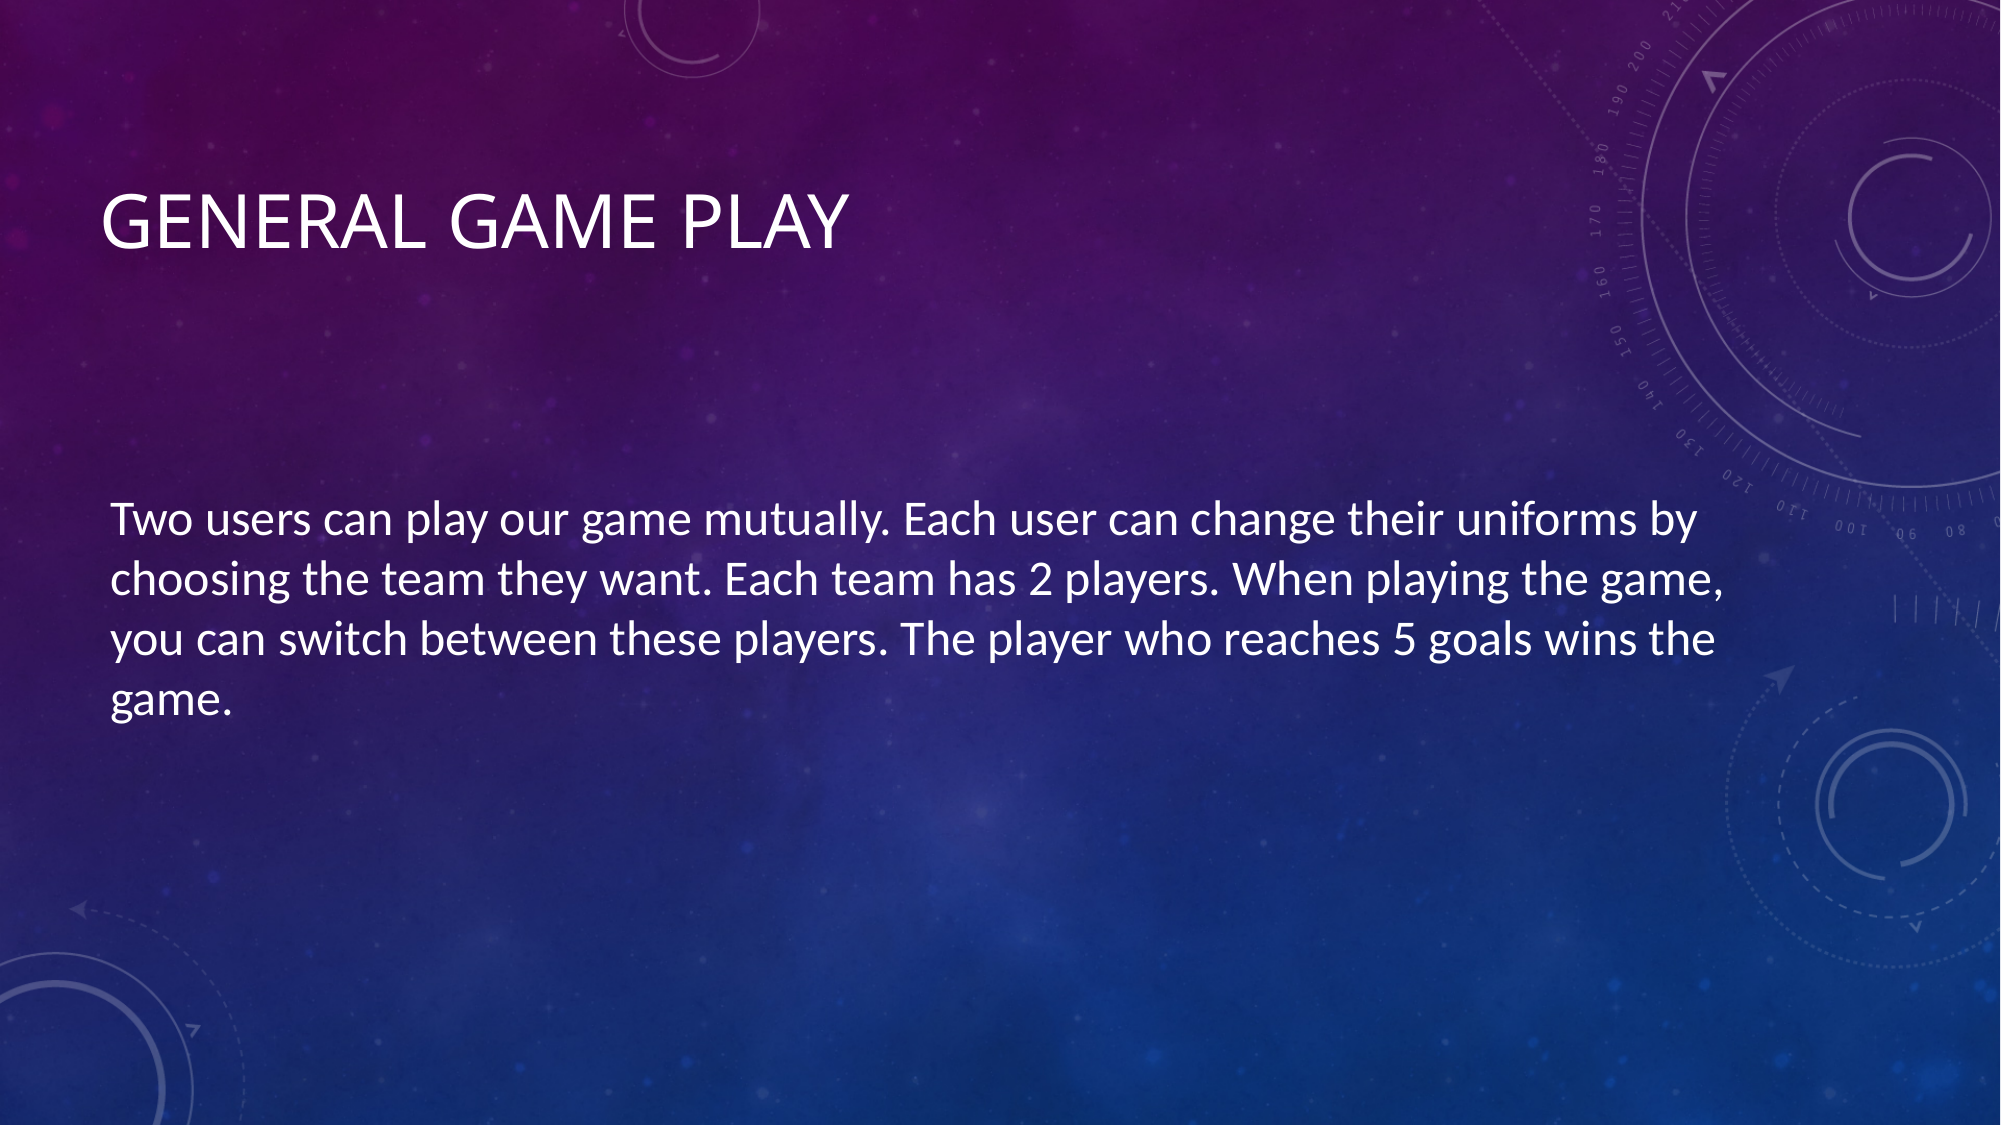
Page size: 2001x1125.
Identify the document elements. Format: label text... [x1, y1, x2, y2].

title General Game Play [84, 99, 1747, 339]
picture [0, 0, 2001, 1125]
list Two users can play our game mutually. Each user can change their uniforms by choosing the team they want. Each team has 2 players. When playing the game, you can switch between these players. The player who reaches 5 goals wins the game. [95, 306, 1758, 905]
